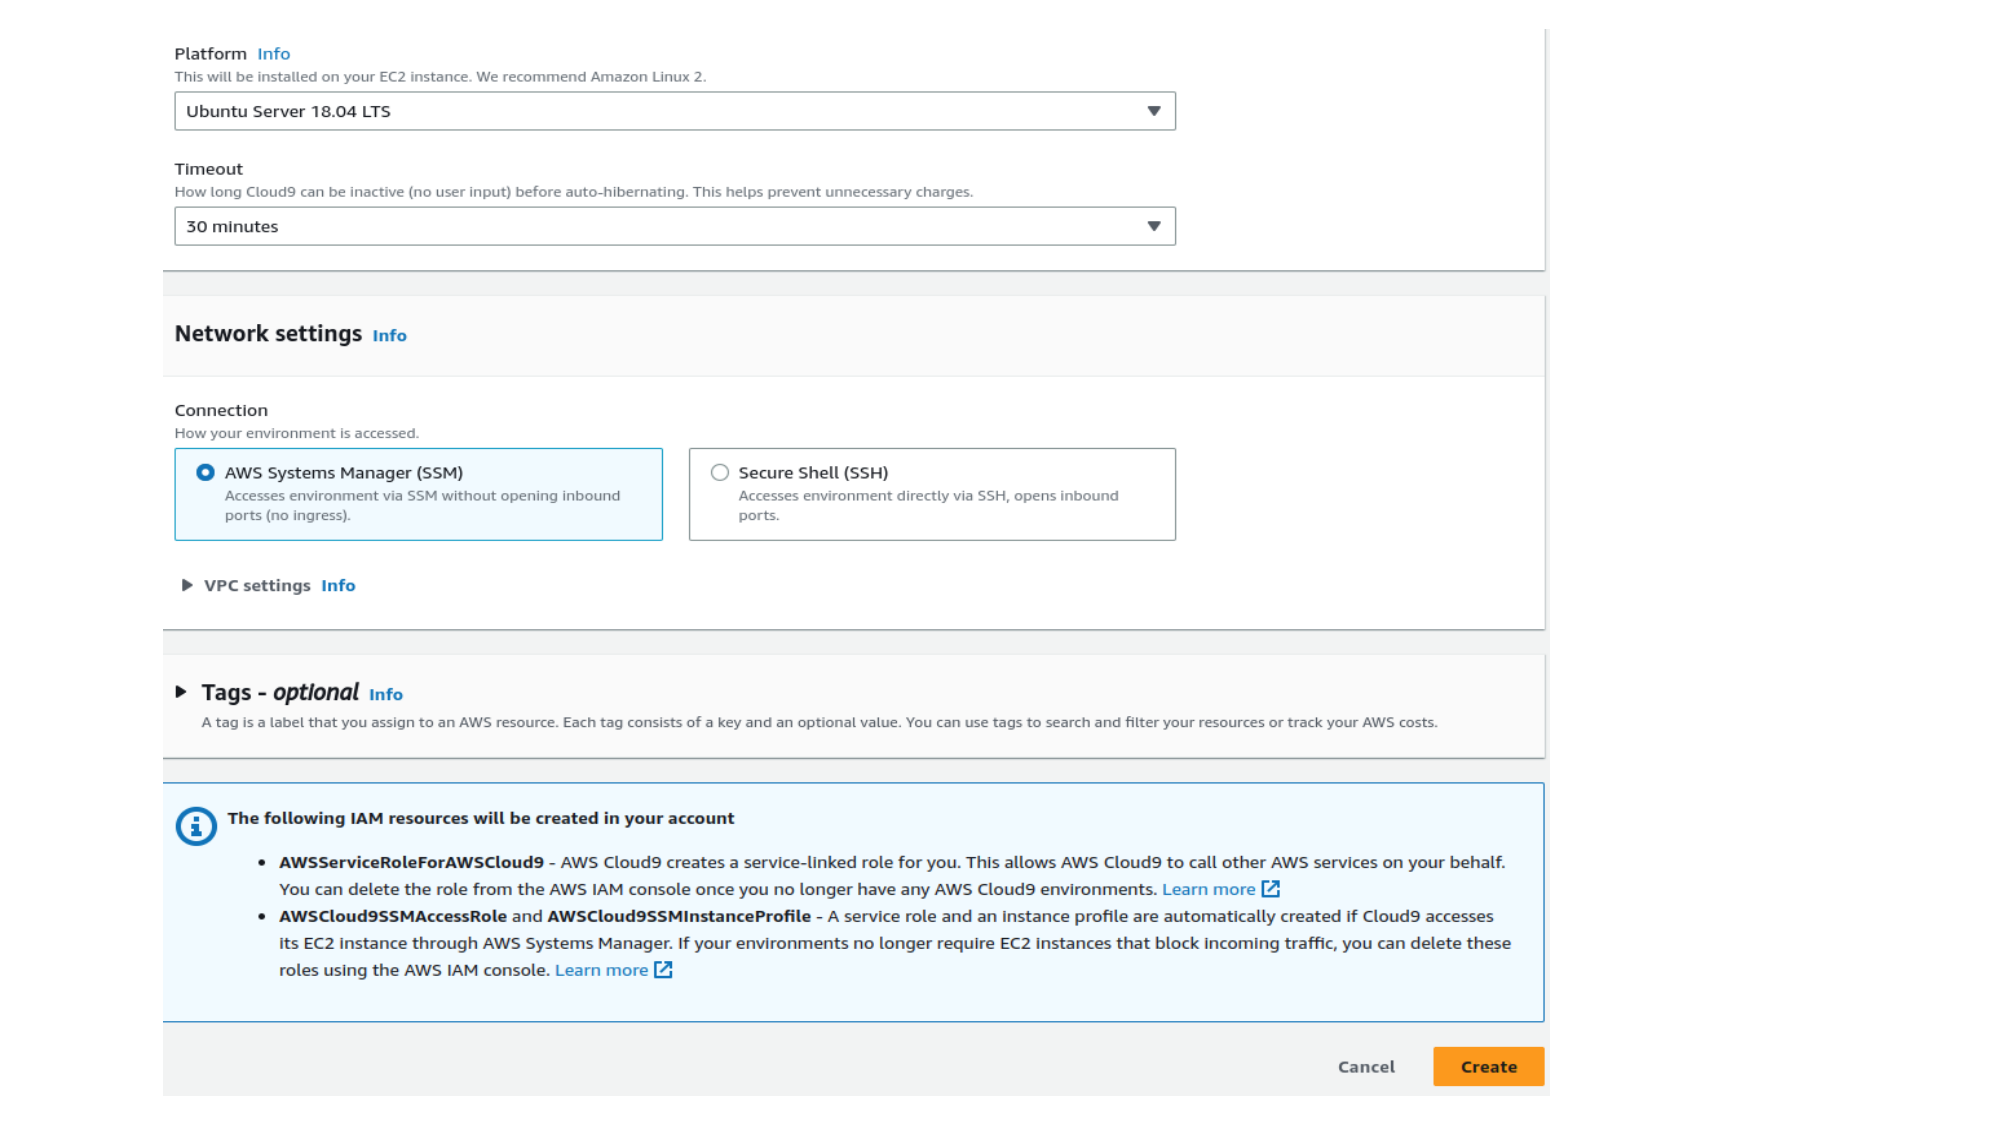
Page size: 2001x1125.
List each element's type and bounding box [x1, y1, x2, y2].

picture [162, 29, 1550, 1096]
